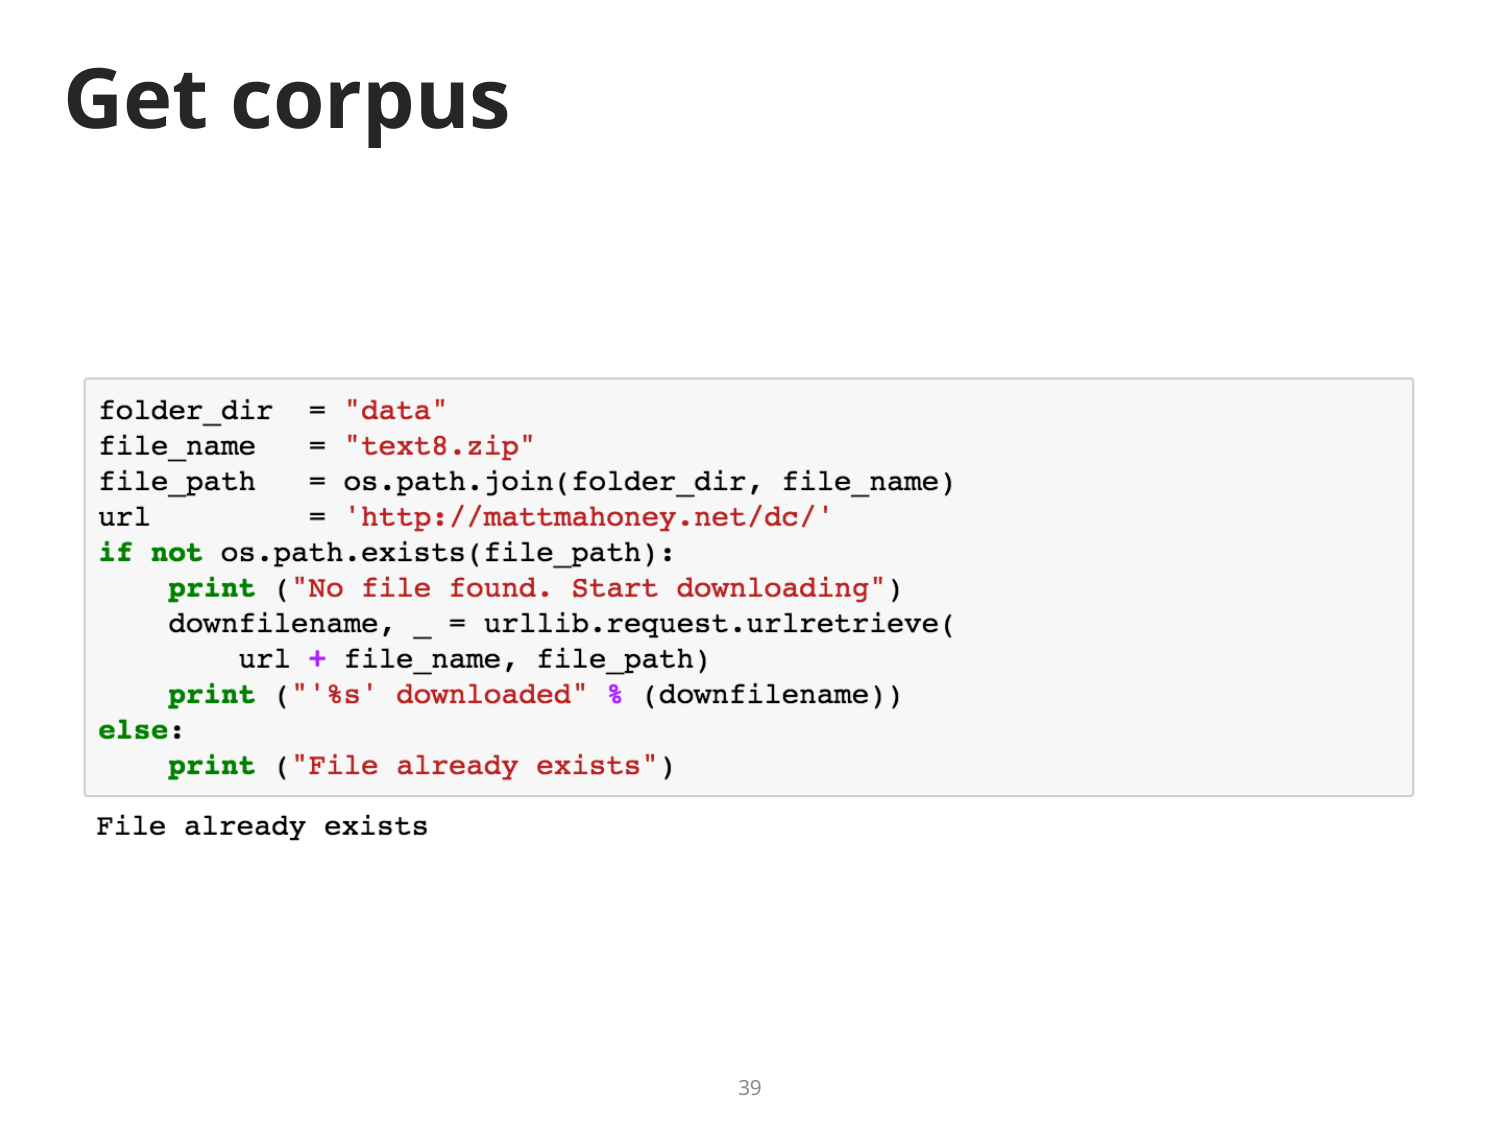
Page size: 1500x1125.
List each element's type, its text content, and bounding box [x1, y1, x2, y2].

slide_number 39 [575, 1058, 925, 1119]
title Get corpus [48, 41, 1456, 149]
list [69, 366, 1431, 864]
